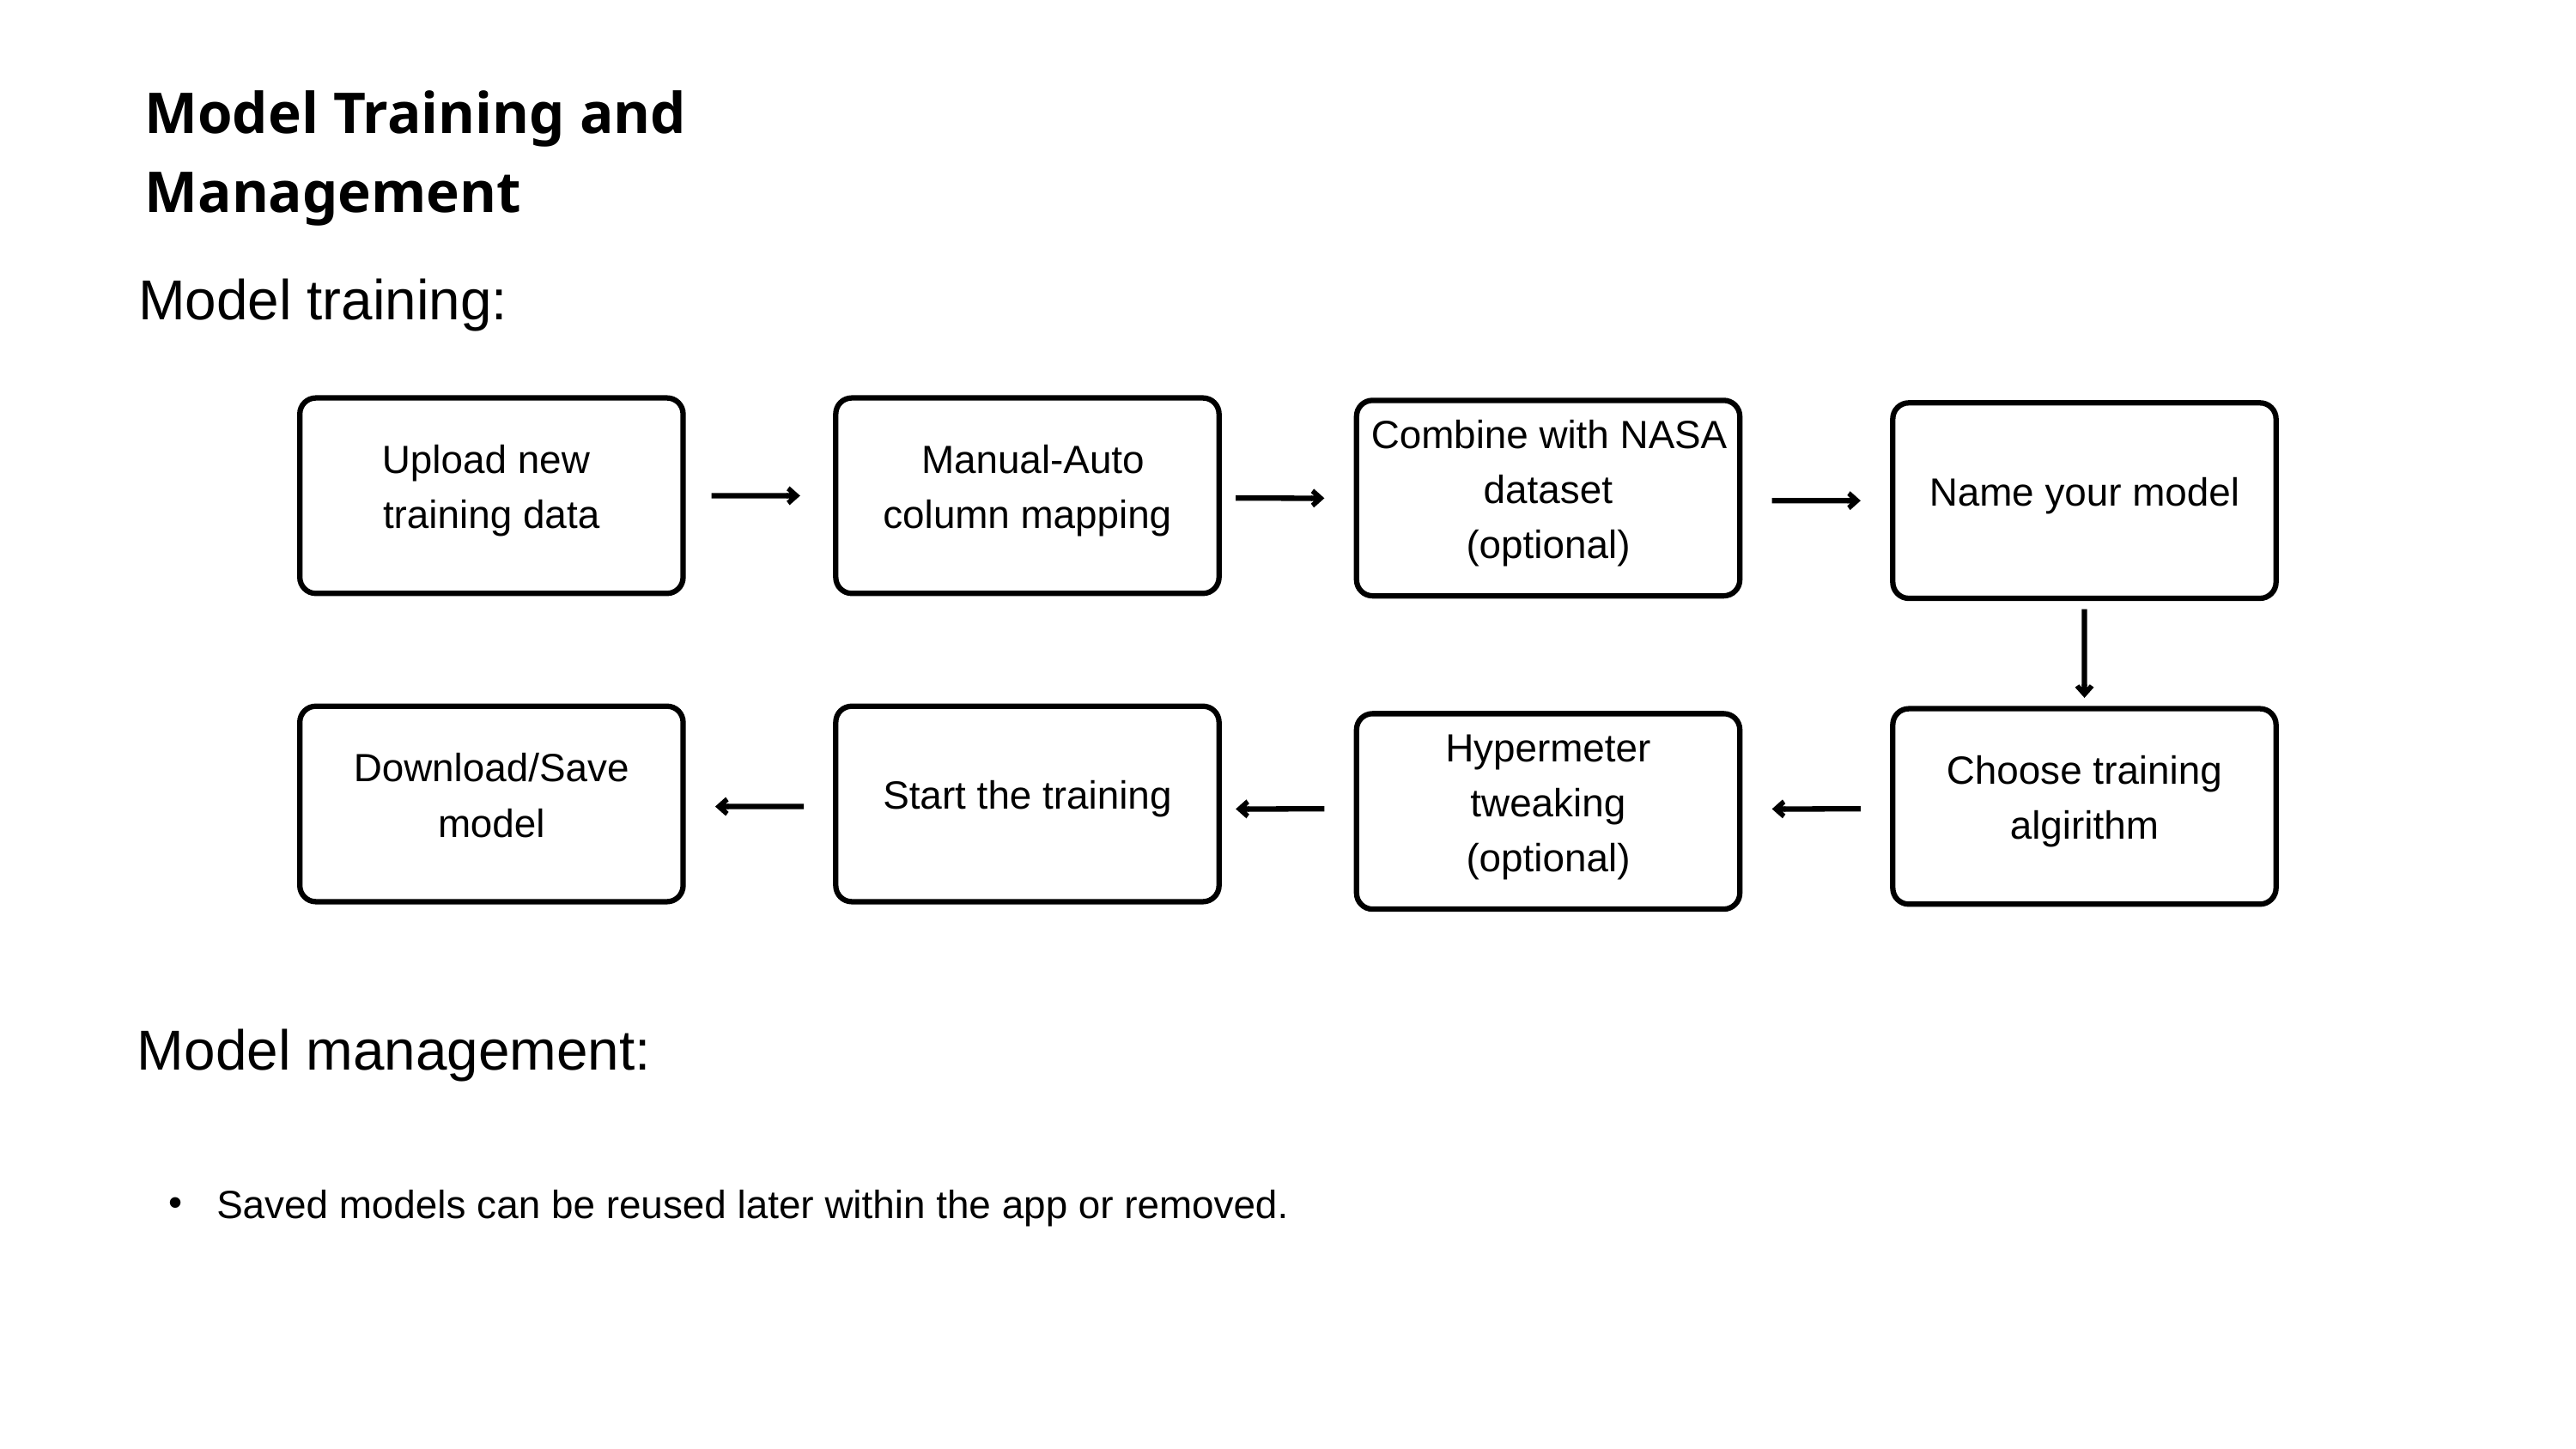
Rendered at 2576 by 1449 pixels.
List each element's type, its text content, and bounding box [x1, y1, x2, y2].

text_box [299, 706, 683, 902]
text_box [1356, 713, 1741, 910]
text_box Model management: [137, 1002, 651, 1082]
text_box Model Training and Management [144, 66, 1064, 224]
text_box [299, 397, 683, 594]
text_box Saved models can be reused later within the app or removed. [138, 1171, 1319, 1227]
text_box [835, 397, 1219, 594]
text_box Model training: [137, 252, 508, 331]
text_box [711, 489, 800, 502]
text_box [2078, 609, 2091, 698]
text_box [1893, 403, 2276, 599]
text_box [1356, 400, 1741, 597]
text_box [835, 706, 1219, 902]
text_box [714, 800, 805, 813]
text_box [1771, 803, 1861, 815]
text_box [1893, 708, 2276, 905]
